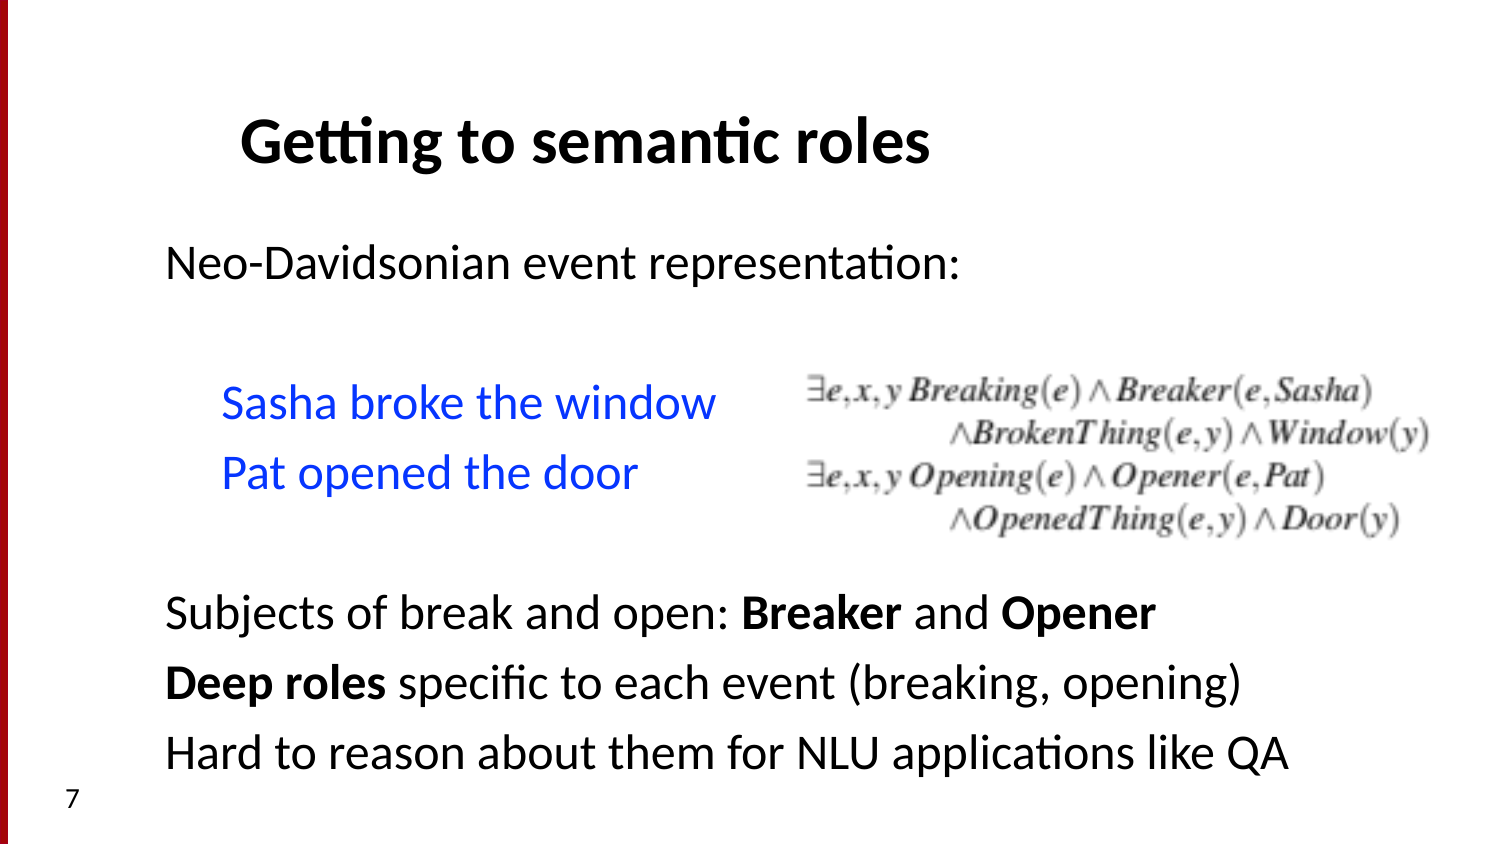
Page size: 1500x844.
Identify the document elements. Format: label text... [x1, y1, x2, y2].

slide_number 7 [49, 771, 101, 829]
list Neo-Davidsonian event representation: Sasha broke the window Pat opened the door Subjects of break and open: Breaker and Opener Deep roles specific to each event (breaking, opening) Hard to reason about them for NLU applications like QA [150, 221, 1450, 797]
title Getting to semantic roles [225, 62, 1450, 185]
picture [795, 359, 1438, 555]
